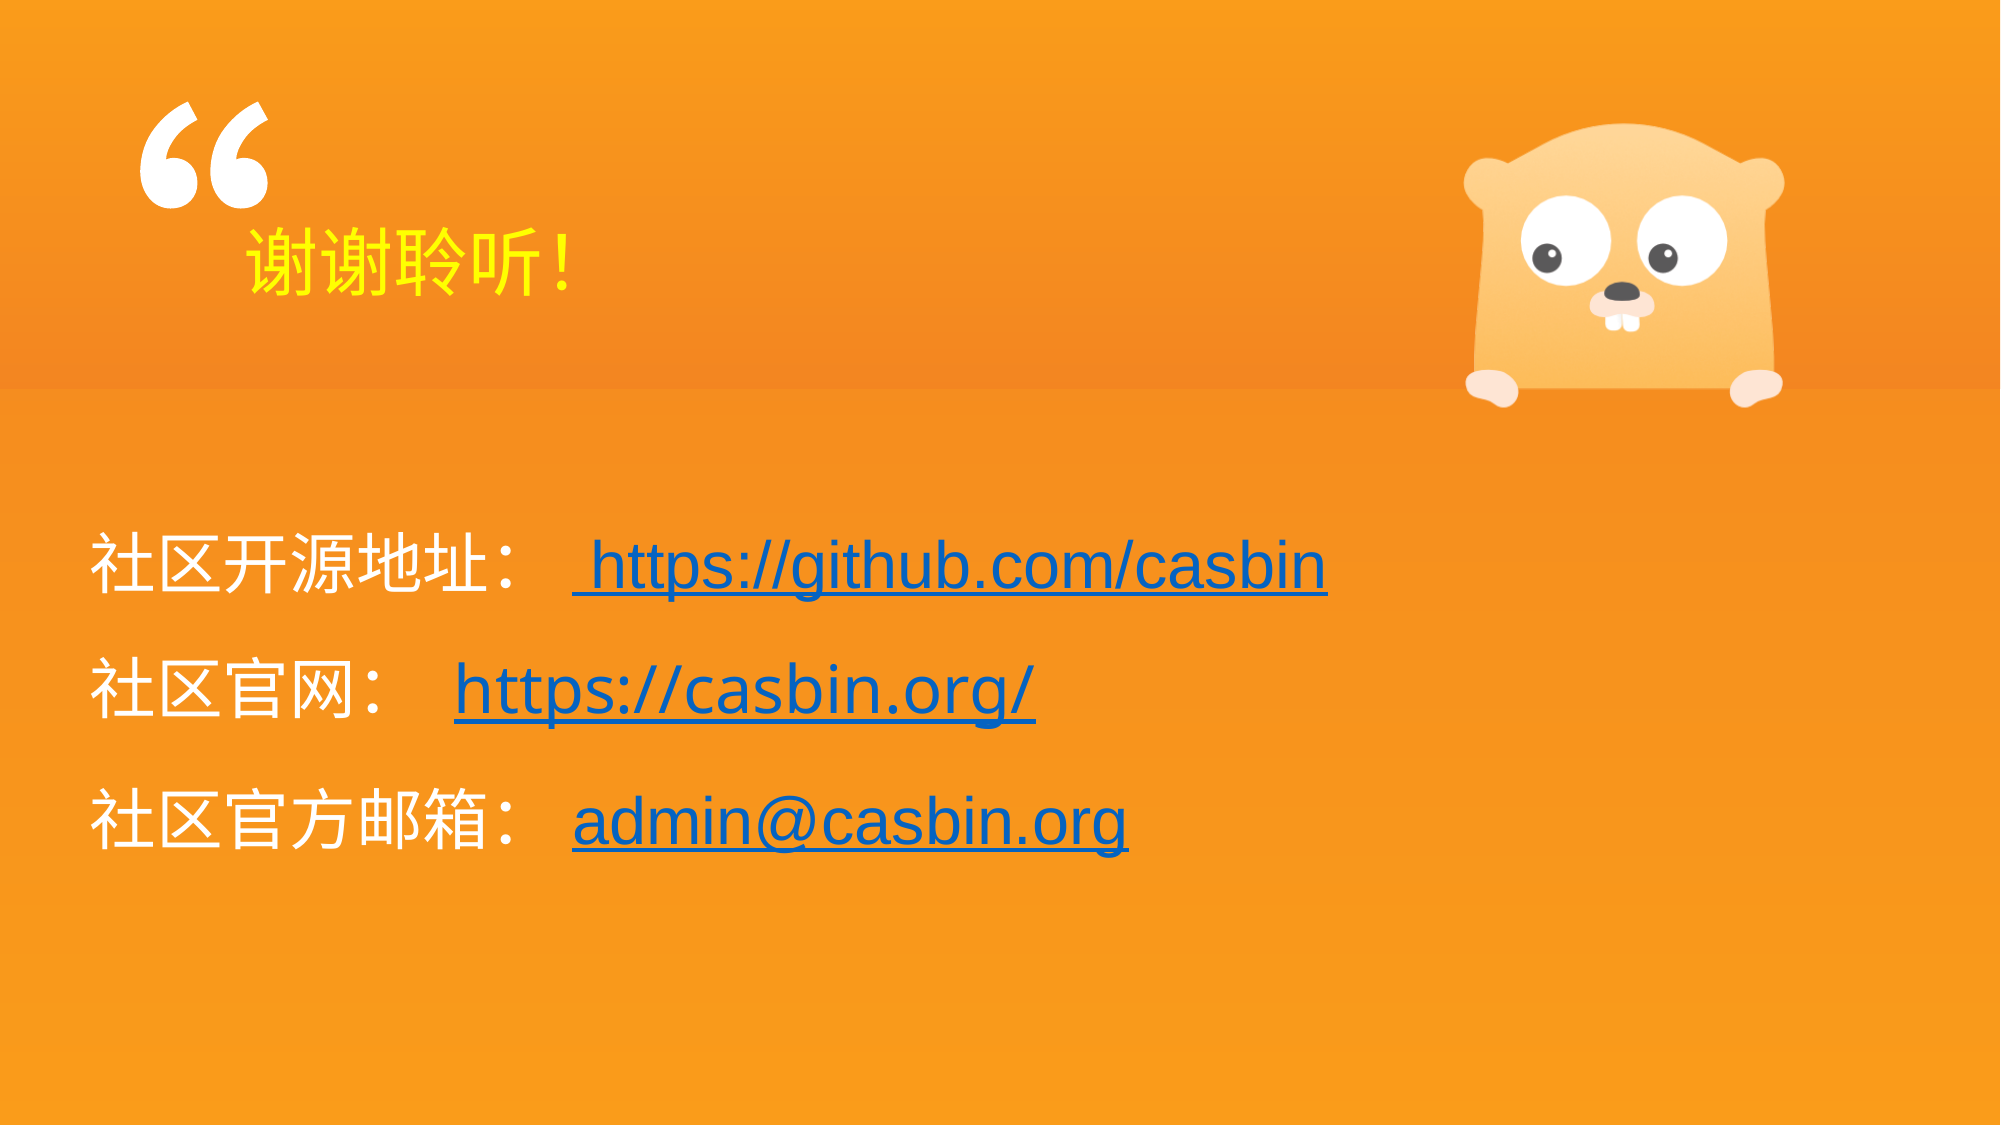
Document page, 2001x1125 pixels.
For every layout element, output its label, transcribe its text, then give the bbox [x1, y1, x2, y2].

text_box 社区开源地址： https://github.com/casbin 社区官网： https://casbin.org/ 社区官方邮箱：admin@casbin.org [74, 466, 1926, 972]
text_box 谢谢聆听！ [228, 200, 836, 330]
picture [1387, 36, 1860, 466]
